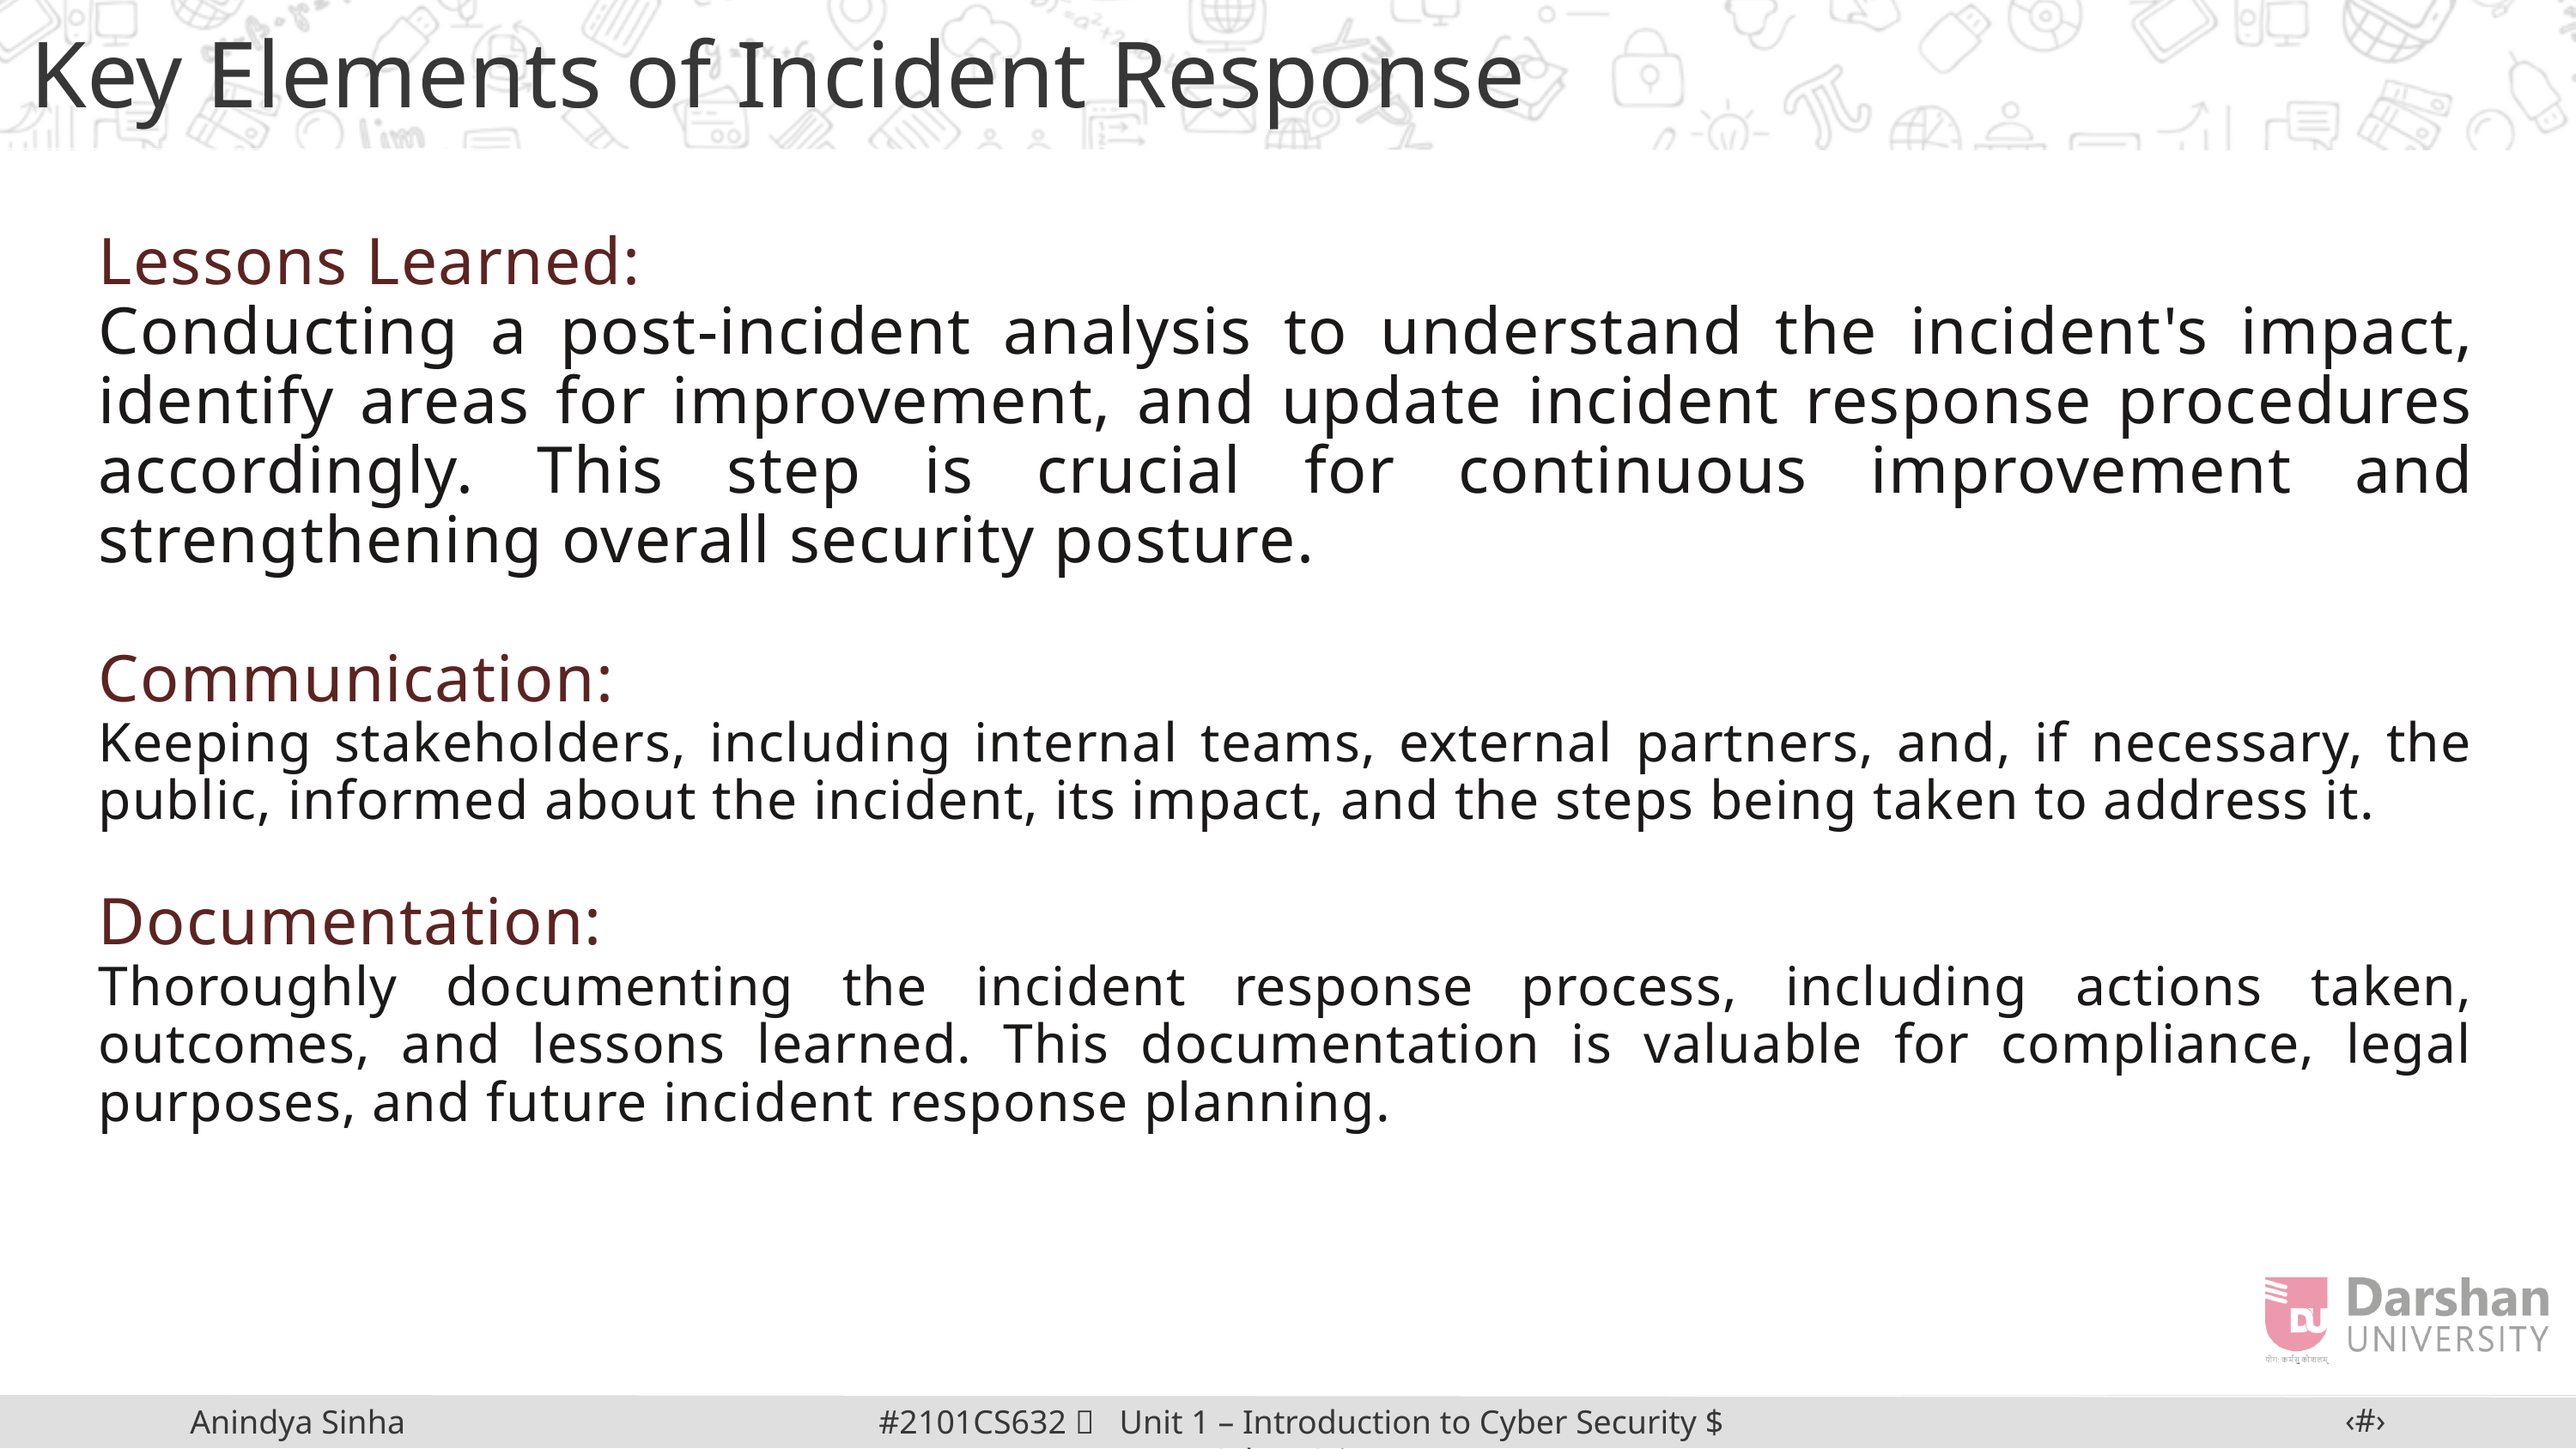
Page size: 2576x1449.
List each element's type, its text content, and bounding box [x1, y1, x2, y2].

text_box [0, 0, 2576, 150]
text_box Key Elements of Incident Response [30, 27, 2546, 126]
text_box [2264, 1276, 2549, 1364]
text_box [0, 1394, 2576, 1449]
text_box Lessons Learned: Conducting a post-incident analysis to understand the incident's impact, identify areas for improvement, and update incident response procedures accordingly. This step is crucial for continuous improvement and strengthening overall security posture. Communication: Keeping stakeholders, including internal teams, external partners, and, if necessary, the public, informed about the incident, its impact, and the steps being taken to address it. Documentation: Thoroughly documenting the incident response process, including actions taken, outcomes, and lessons learned. This documentation is valuable for compliance, legal purposes, and future incident response planning. [98, 227, 2478, 1132]
